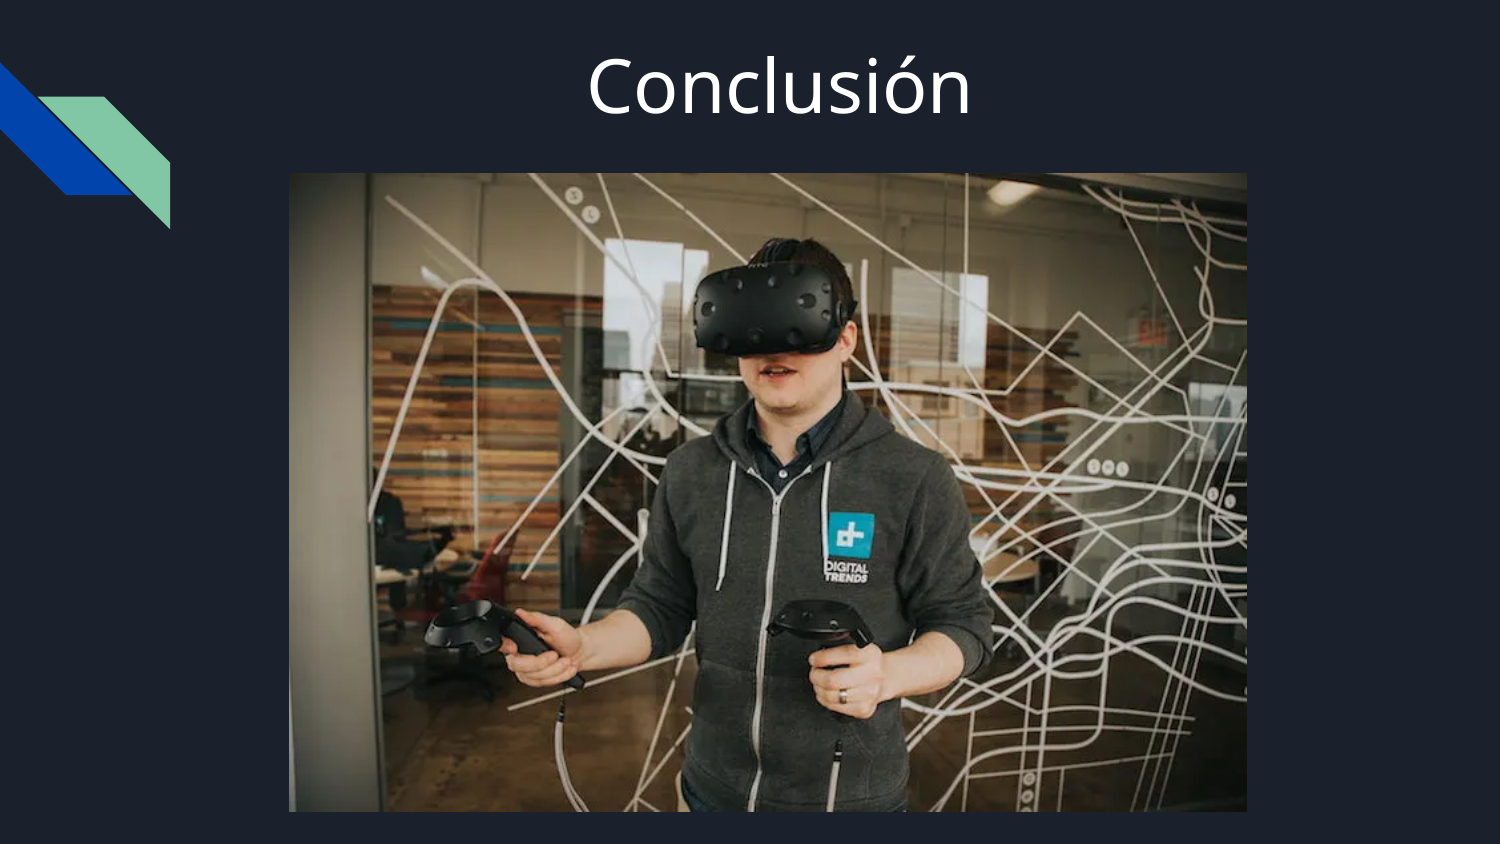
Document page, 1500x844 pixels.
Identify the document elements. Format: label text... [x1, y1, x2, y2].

title Conclusión [212, 23, 1368, 174]
picture [289, 173, 1247, 812]
